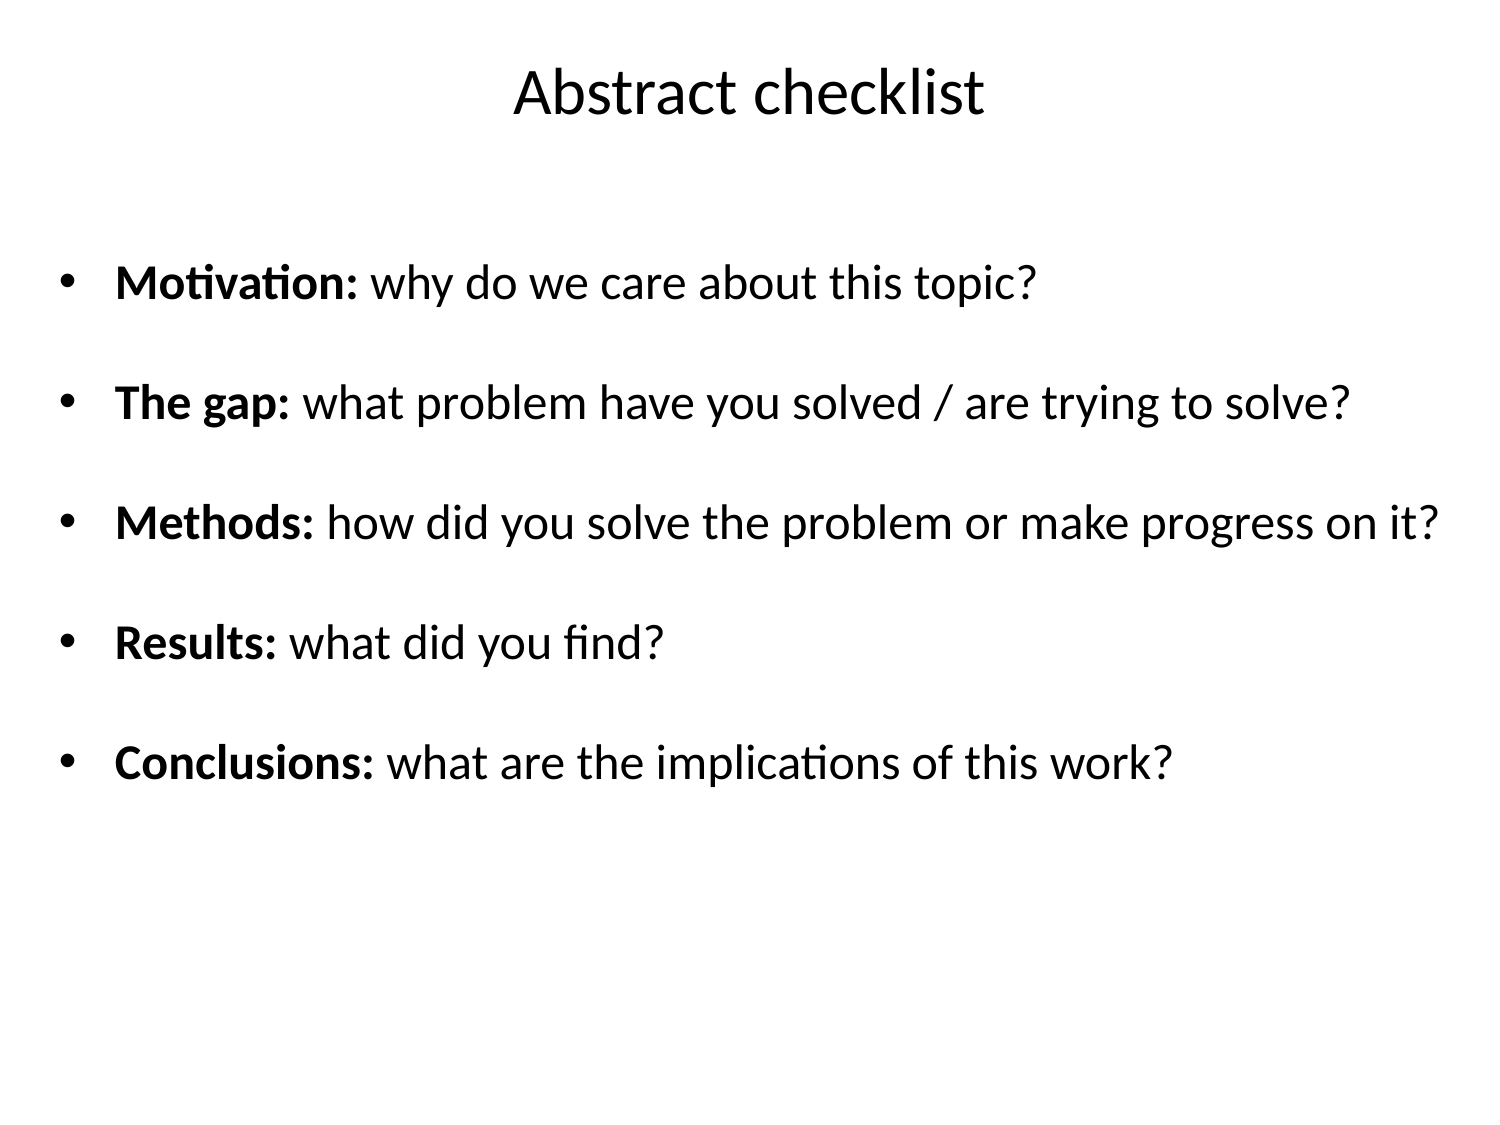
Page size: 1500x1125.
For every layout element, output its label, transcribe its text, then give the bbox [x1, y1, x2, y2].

text_box Motivation: why do we care about this topic? The gap: what problem have you solved / are trying to solve? Methods: how did you solve the problem or make progress on it? Results: what did you find? Conclusions: what are the implications of this work? [43, 242, 1456, 798]
text_box Abstract checklist [498, 40, 1002, 136]
